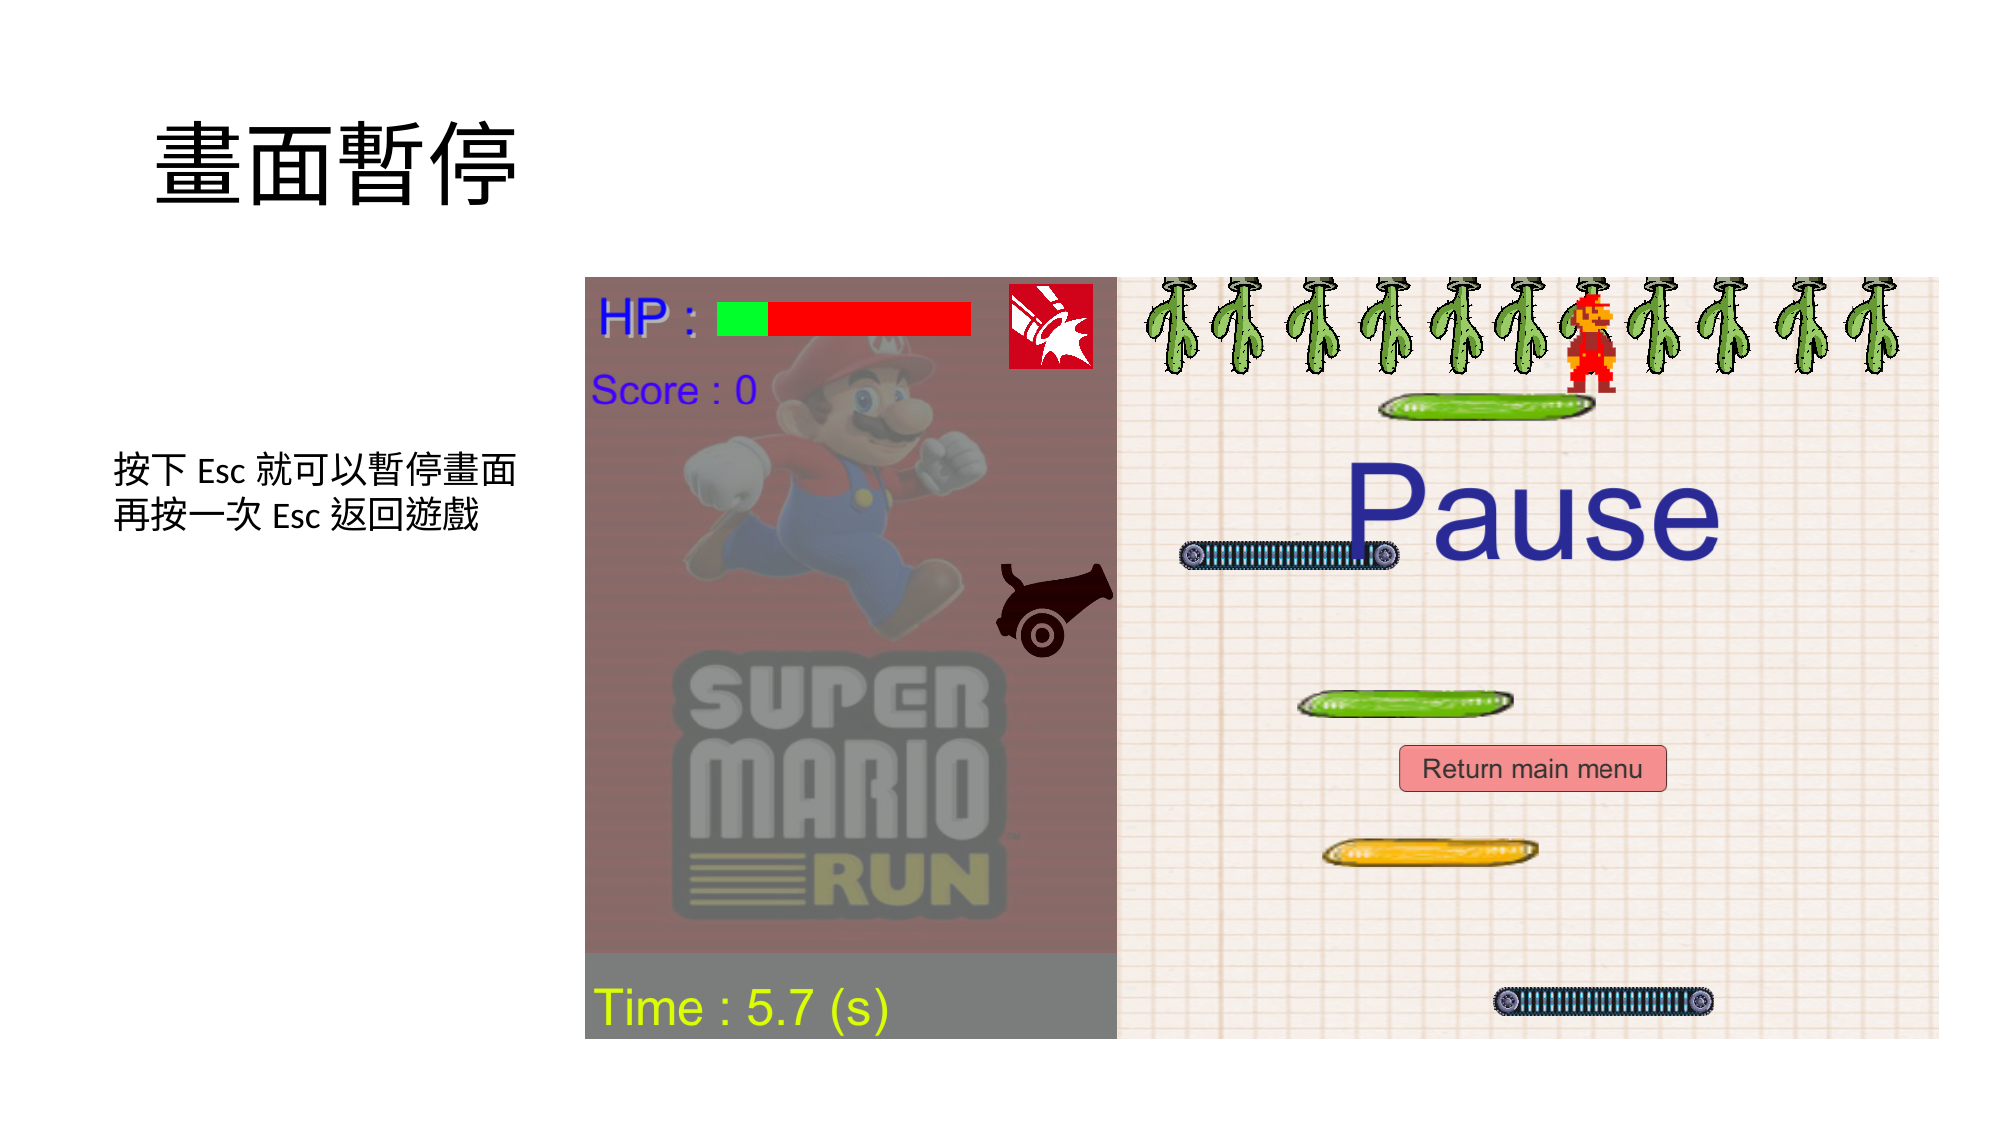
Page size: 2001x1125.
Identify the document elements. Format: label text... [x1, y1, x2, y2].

text_box 按下Esc就可以暫停畫面 再按一次Esc返回遊戲 [98, 438, 540, 544]
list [585, 277, 1939, 1039]
title 畫面暫停 [137, 59, 1863, 278]
